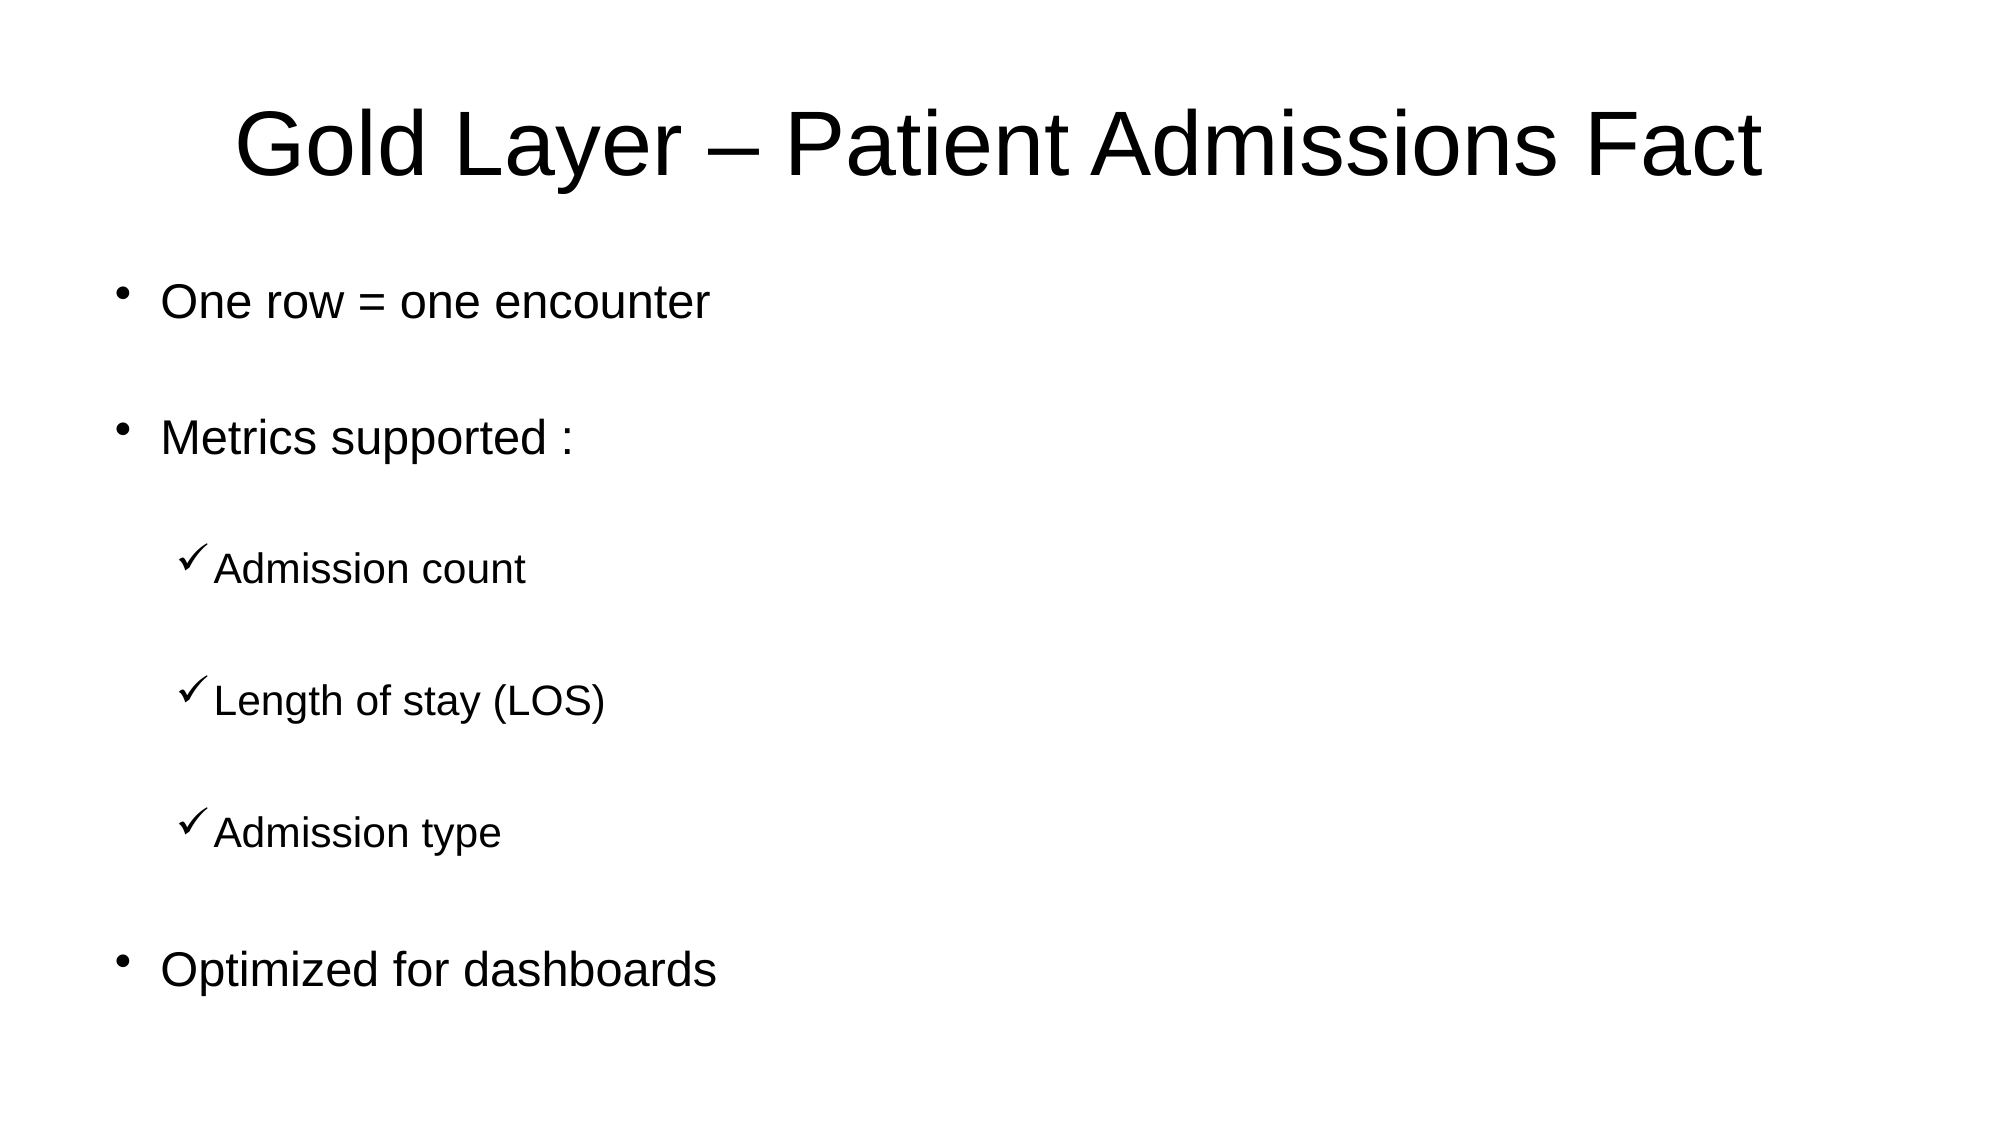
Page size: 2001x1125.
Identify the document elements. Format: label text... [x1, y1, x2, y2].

list One row = one encounter Metrics supported : Admission count Length of stay (LOS) Admission type Optimized for dashboards [99, 262, 1901, 1006]
title Gold Layer – Patient Admissions Fact [99, 44, 1901, 233]
